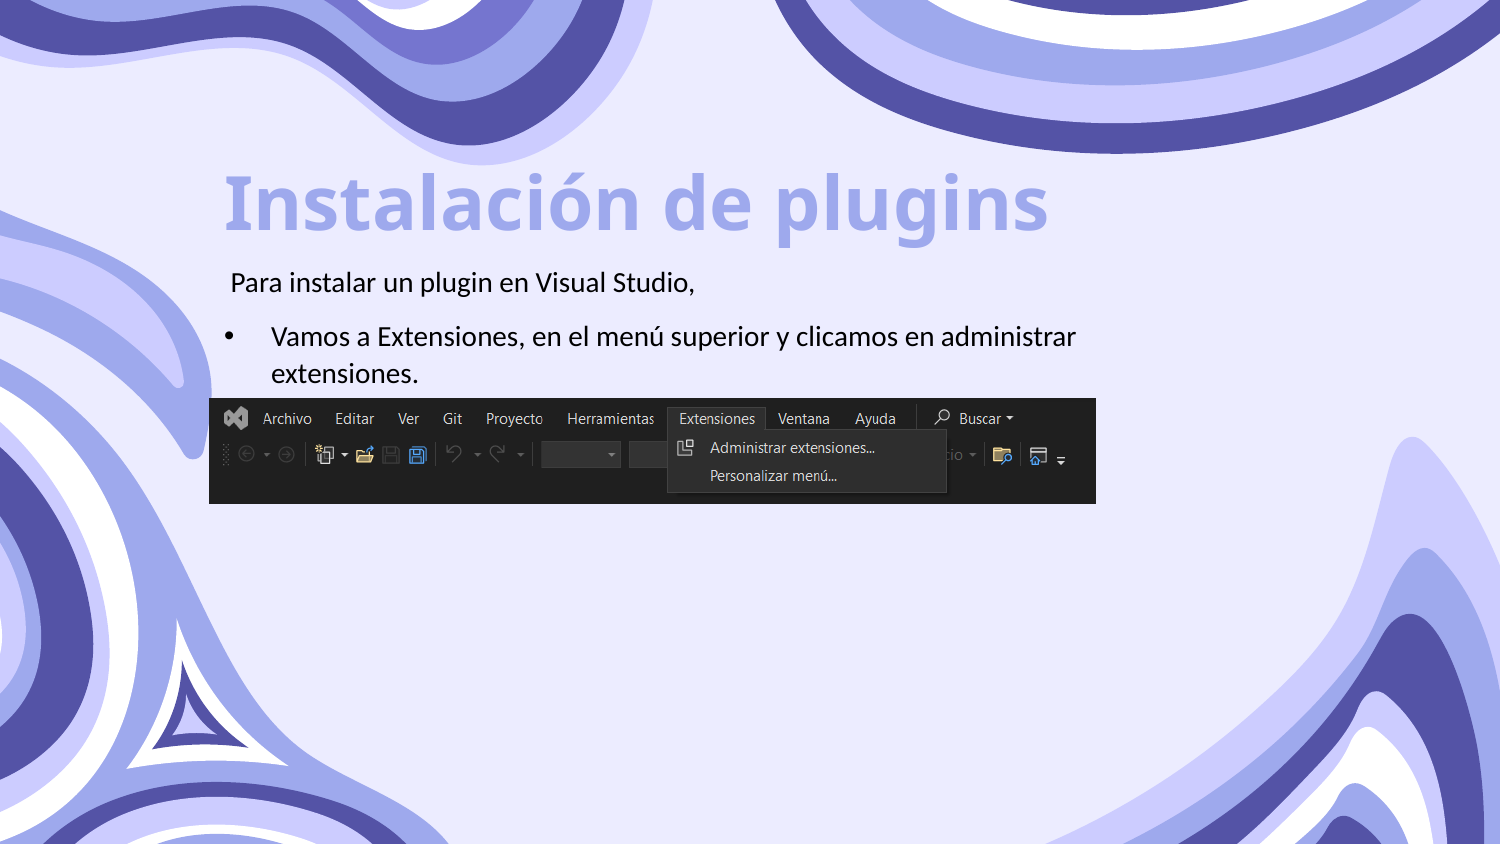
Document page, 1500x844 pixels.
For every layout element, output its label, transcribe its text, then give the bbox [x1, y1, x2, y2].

text_box Instalación de plugins [209, 147, 1244, 253]
text_box Para instalar un plugin en Visual Studio, Vamos a Extensiones, en el menú superior y clicamos en administrar extensiones. [209, 253, 1244, 398]
picture [209, 398, 1096, 504]
